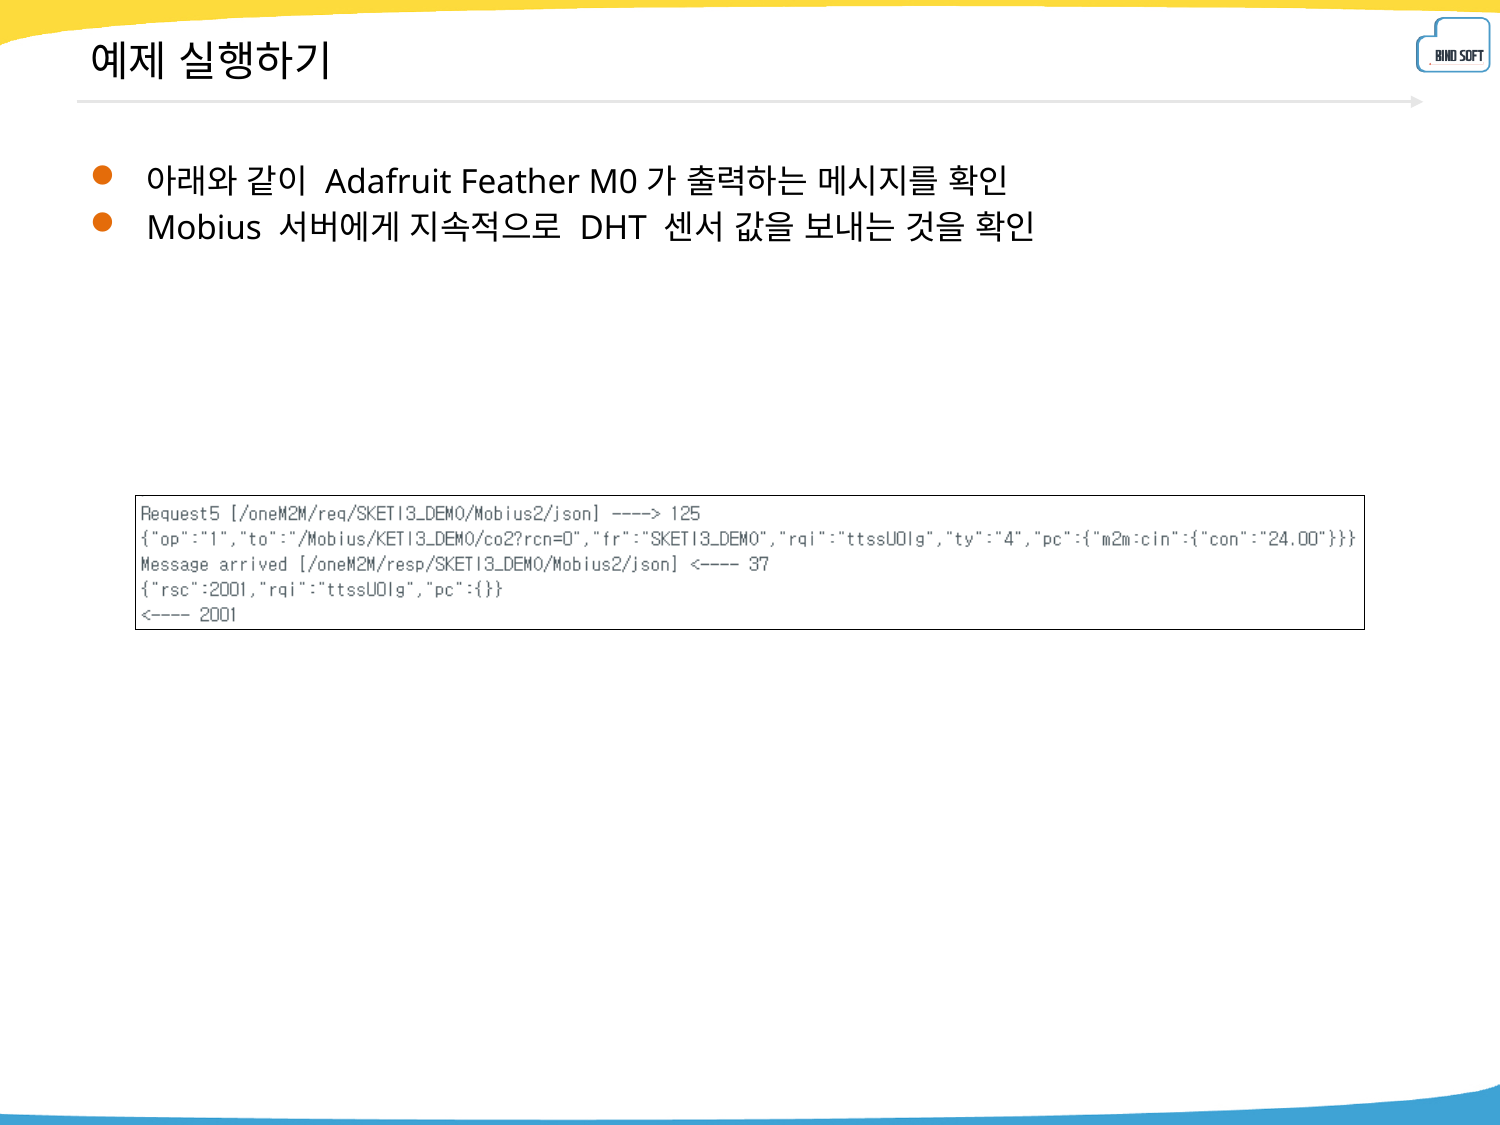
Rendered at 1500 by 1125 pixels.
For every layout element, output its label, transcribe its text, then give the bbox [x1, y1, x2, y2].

picture [0, 0, 1500, 74]
list 아래와 같이 Adafruit Feather M0가 출력하는 메시지를 확인 Mobius 서버에게 지속적으로 DHT 센서 값을 보내는 것을 확인 [75, 152, 1425, 1055]
picture [0, 1084, 1500, 1125]
picture [135, 495, 1365, 630]
title 예제 실행하기 [75, 11, 1425, 108]
